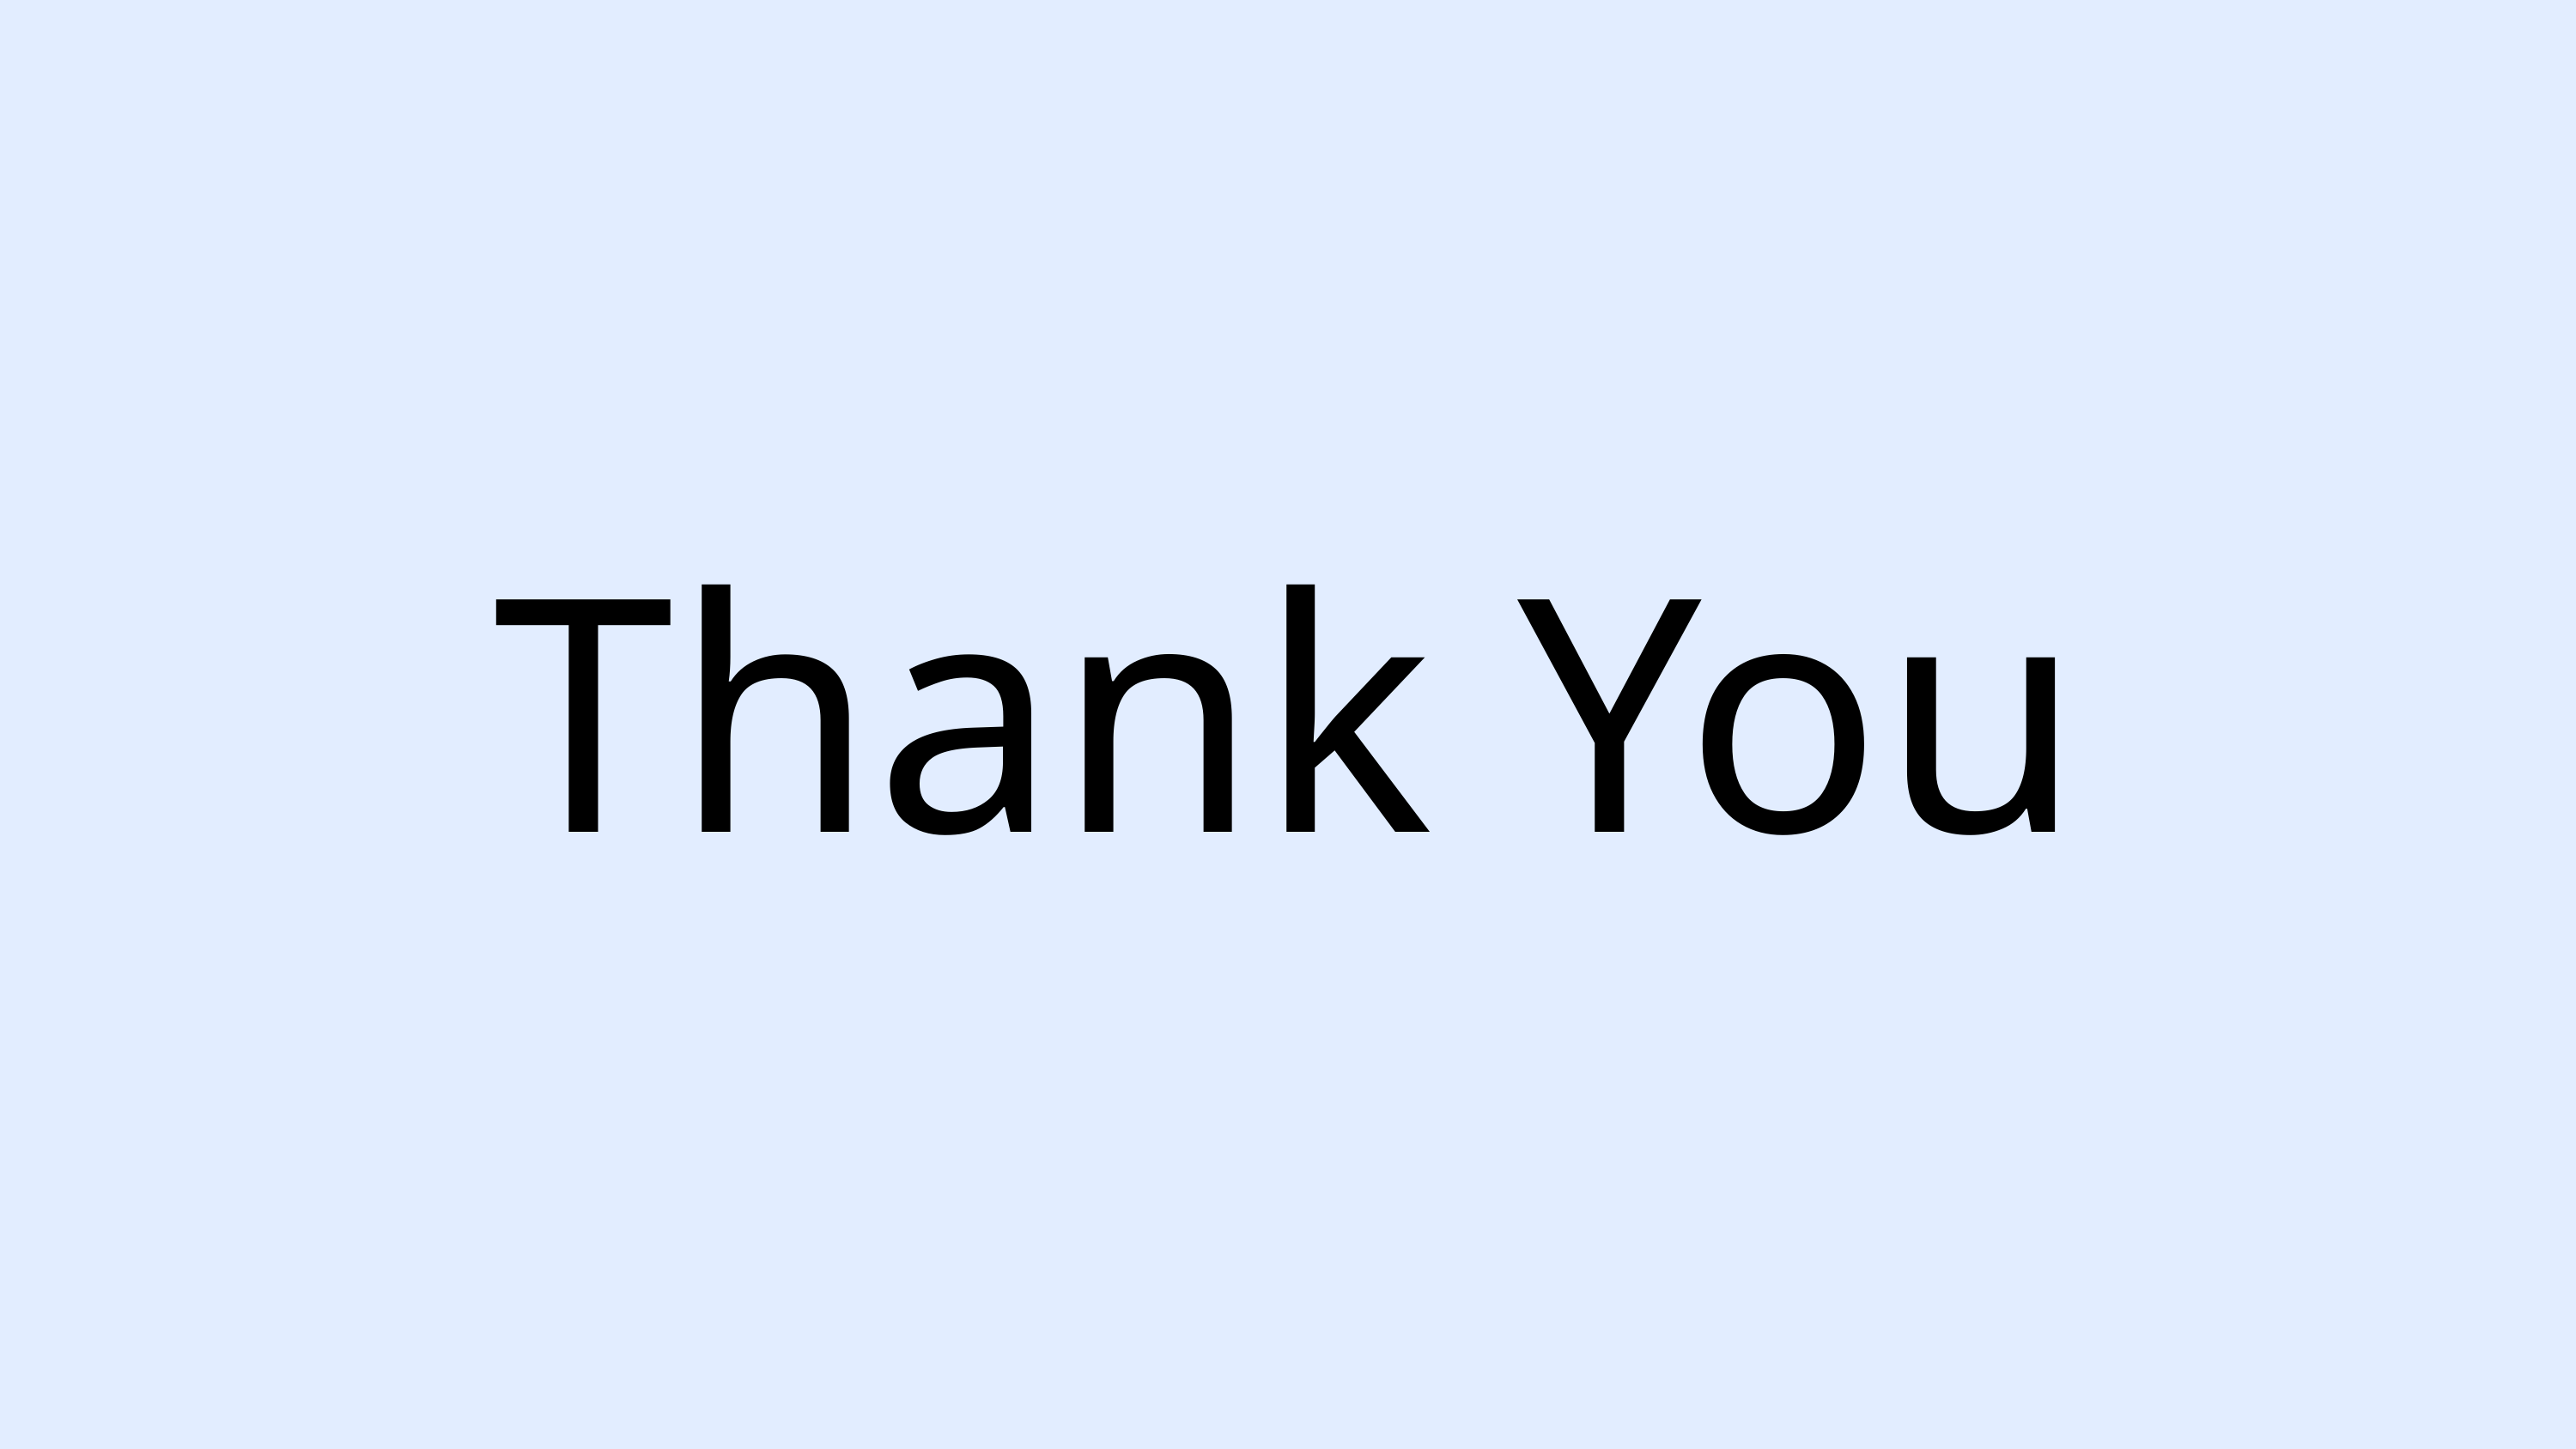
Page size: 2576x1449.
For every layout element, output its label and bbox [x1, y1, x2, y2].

text_box [195, 479, 2381, 1256]
